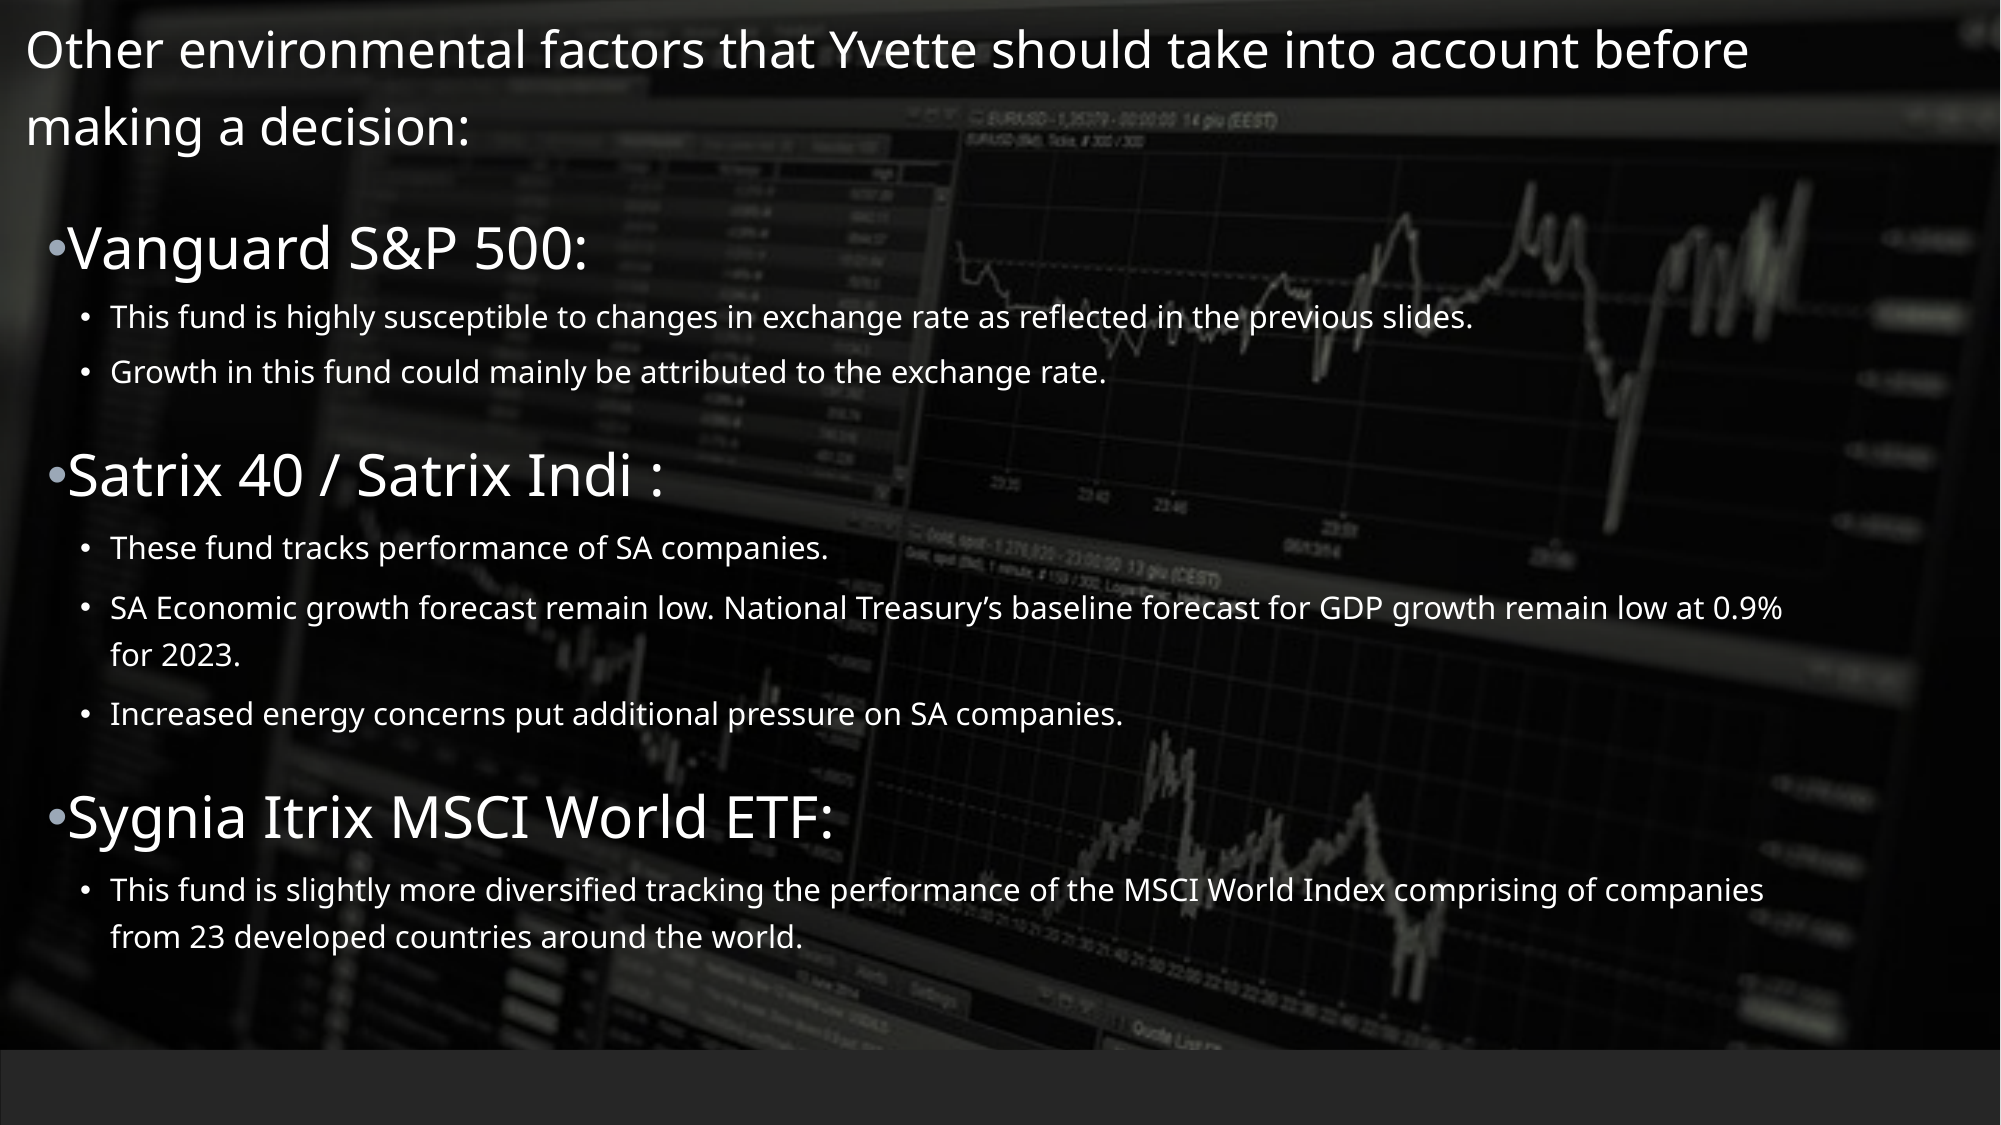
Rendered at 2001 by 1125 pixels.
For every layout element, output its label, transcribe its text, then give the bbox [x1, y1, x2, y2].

text_box Other environmental factors that Yvette should take into account before making a decision: [0, 0, 1809, 168]
picture [0, 0, 2001, 1125]
text_box Vanguard S&P 500: This fund is highly susceptible to changes in exchange rate as reflected in the previous slides. Growth in this fund could mainly be attributed to the exchange rate. Satrix 40 / Satrix Indi : These fund tracks performance of SA companies. SA Economic growth forecast remain low. National Treasury’s baseline forecast for GDP growth remain low at 0.9% for 2023. Increased energy concerns put additional pressure on SA companies. Sygnia Itrix MSCI World ETF: This fund is slightly more diversified tracking the performance of the MSCI World Index comprising of companies from 23 developed countries around the world. [32, 192, 1842, 1001]
